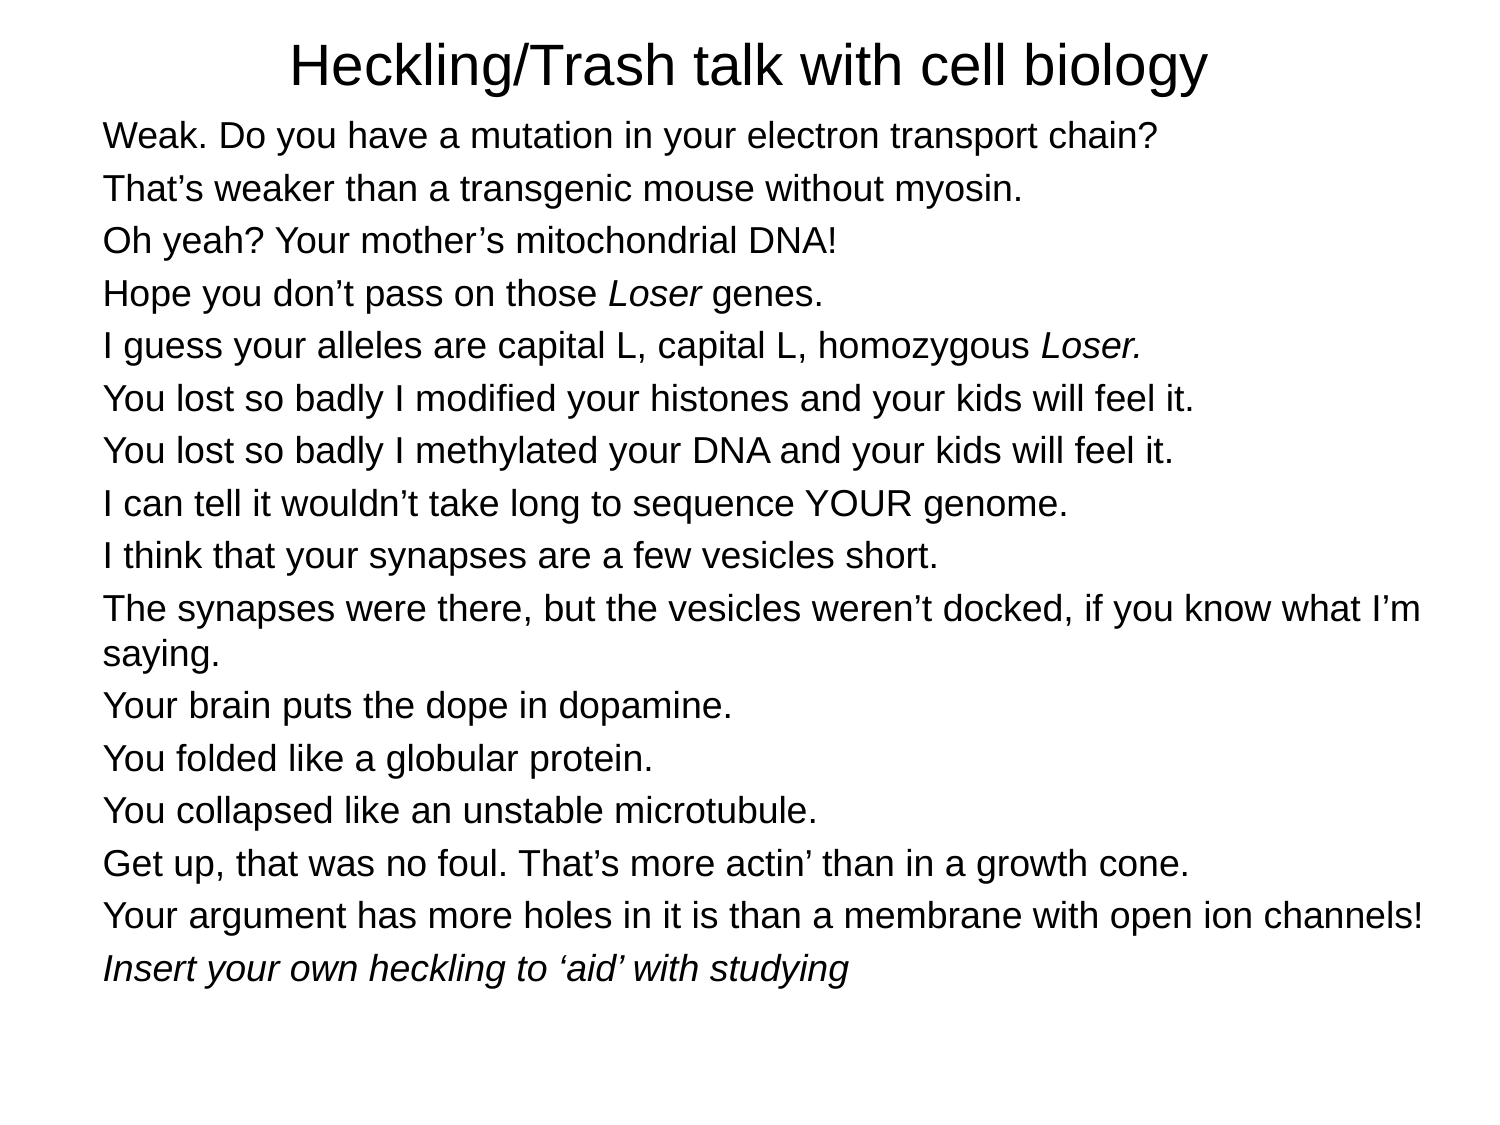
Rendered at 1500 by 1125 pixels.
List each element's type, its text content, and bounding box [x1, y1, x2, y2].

subtitle Weak. Do you have a mutation in your electron transport chain? That’s weaker than a transgenic mouse without myosin. Oh yeah? Your mother’s mitochondrial DNA! Hope you don’t pass on those Loser genes. I guess your alleles are capital L, capital L, homozygous Loser. You lost so badly I modified your histones and your kids will feel it. You lost so badly I methylated your DNA and your kids will feel it. I can tell it wouldn’t take long to sequence YOUR genome. I think that your synapses are a few vesicles short. The synapses were there, but the vesicles weren’t docked, if you know what I’m saying. Your brain puts the dope in dopamine. You folded like a globular protein. You collapsed like an unstable microtubule. Get up, that was no foul. That’s more actin’ than in a growth cone. Your argument has more holes in it is than a membrane with open ion channels! Insert your own heckling to ‘aid’ with studying [87, 103, 1450, 392]
title Heckling/Trash talk with cell biology [112, 24, 1388, 100]
